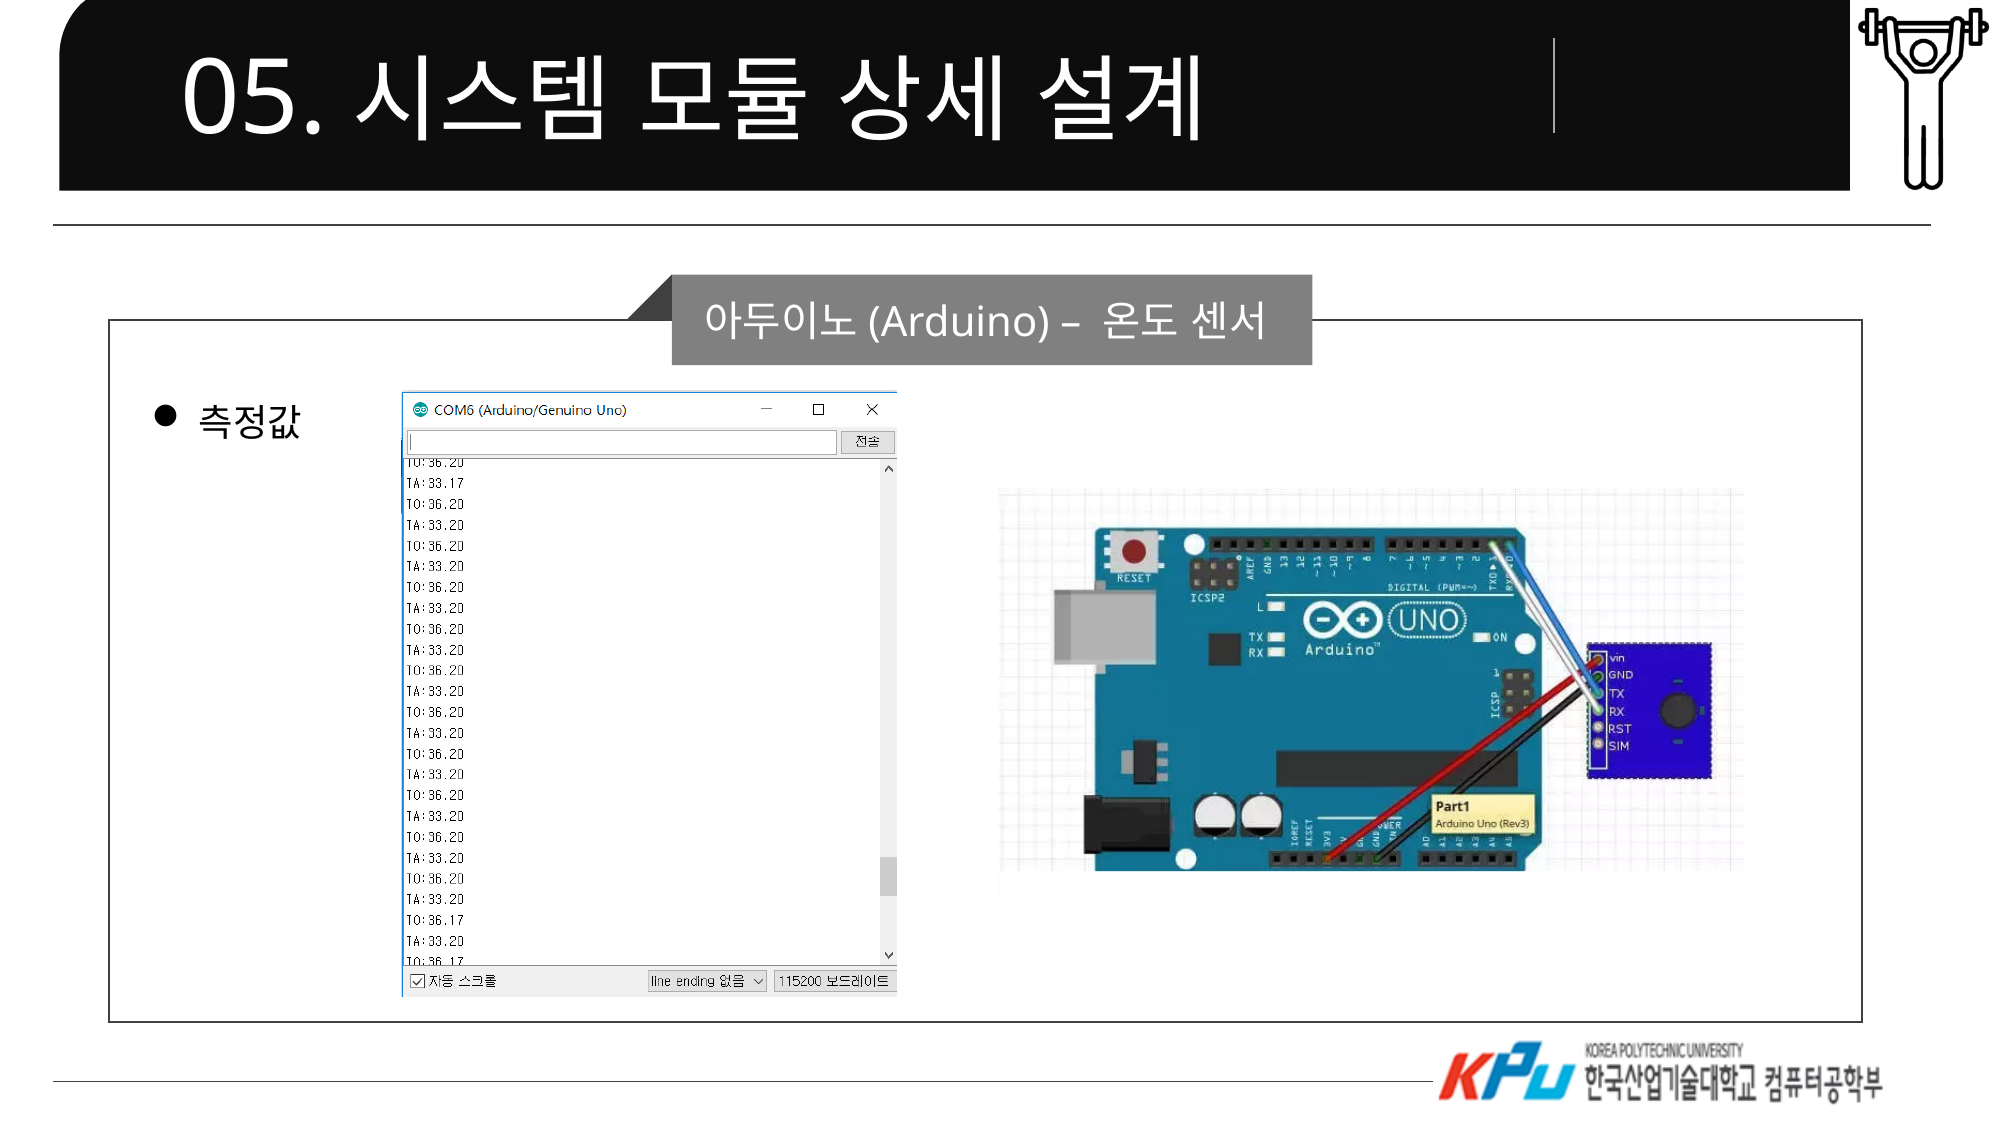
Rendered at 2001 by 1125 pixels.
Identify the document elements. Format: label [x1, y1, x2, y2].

picture [401, 390, 897, 997]
text_box [1433, 1039, 1888, 1113]
picture [998, 488, 1744, 899]
picture [1850, 0, 1997, 197]
text_box [109, 274, 1863, 1022]
text_box [59, 0, 1850, 191]
